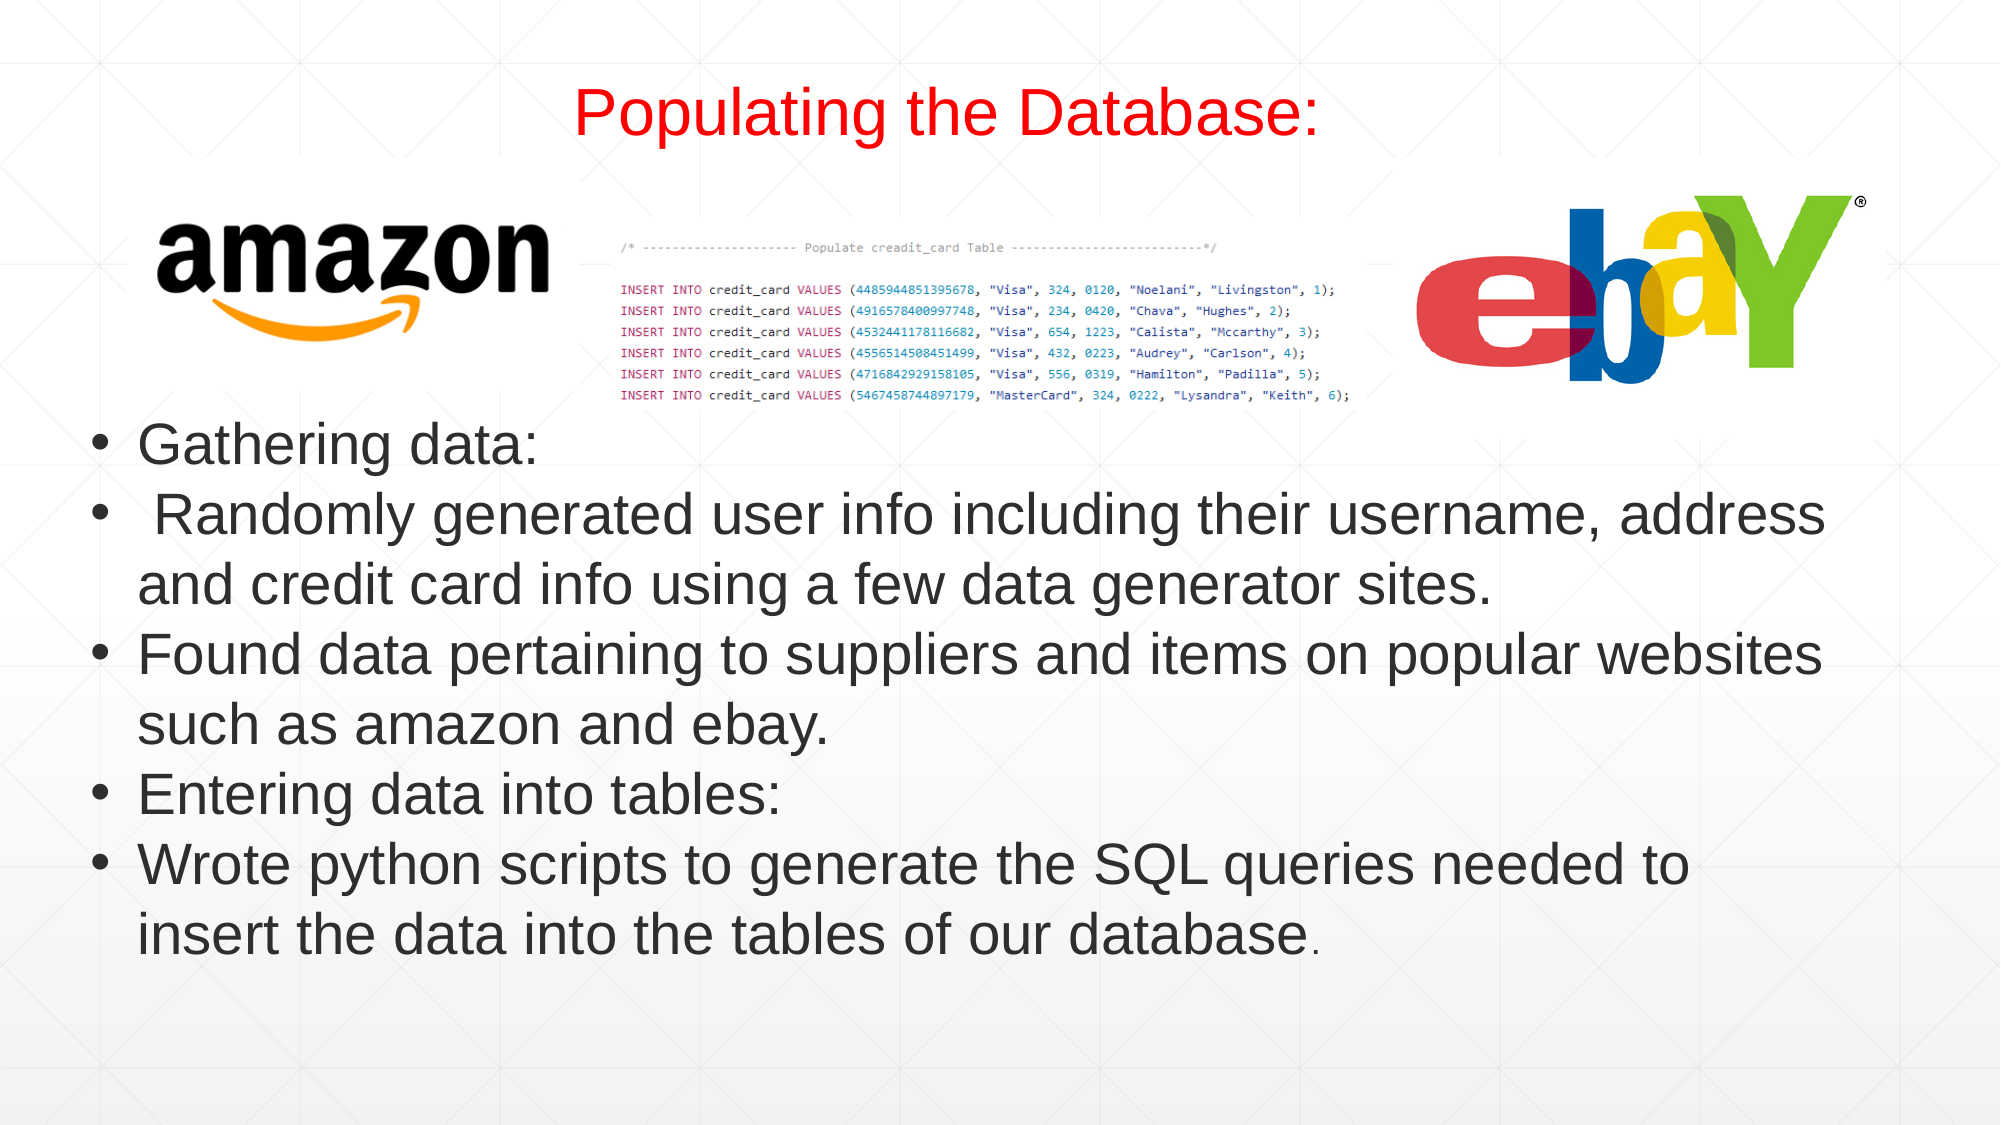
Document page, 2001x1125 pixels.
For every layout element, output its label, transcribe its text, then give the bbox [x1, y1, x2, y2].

picture [611, 217, 1366, 410]
picture [127, 157, 580, 391]
picture [1393, 157, 1886, 439]
text_box Gathering data: Randomly generated user info including their username, address and credit card info using a few data generator sites. Found data pertaining to suppliers and items on popular websites such as amazon and ebay. Entering data into tables: Wrote python scripts to generate the SQL queries needed to insert the data into the tables of our database. [75, 399, 1858, 1064]
text_box Populating the Database: [558, 61, 1375, 157]
